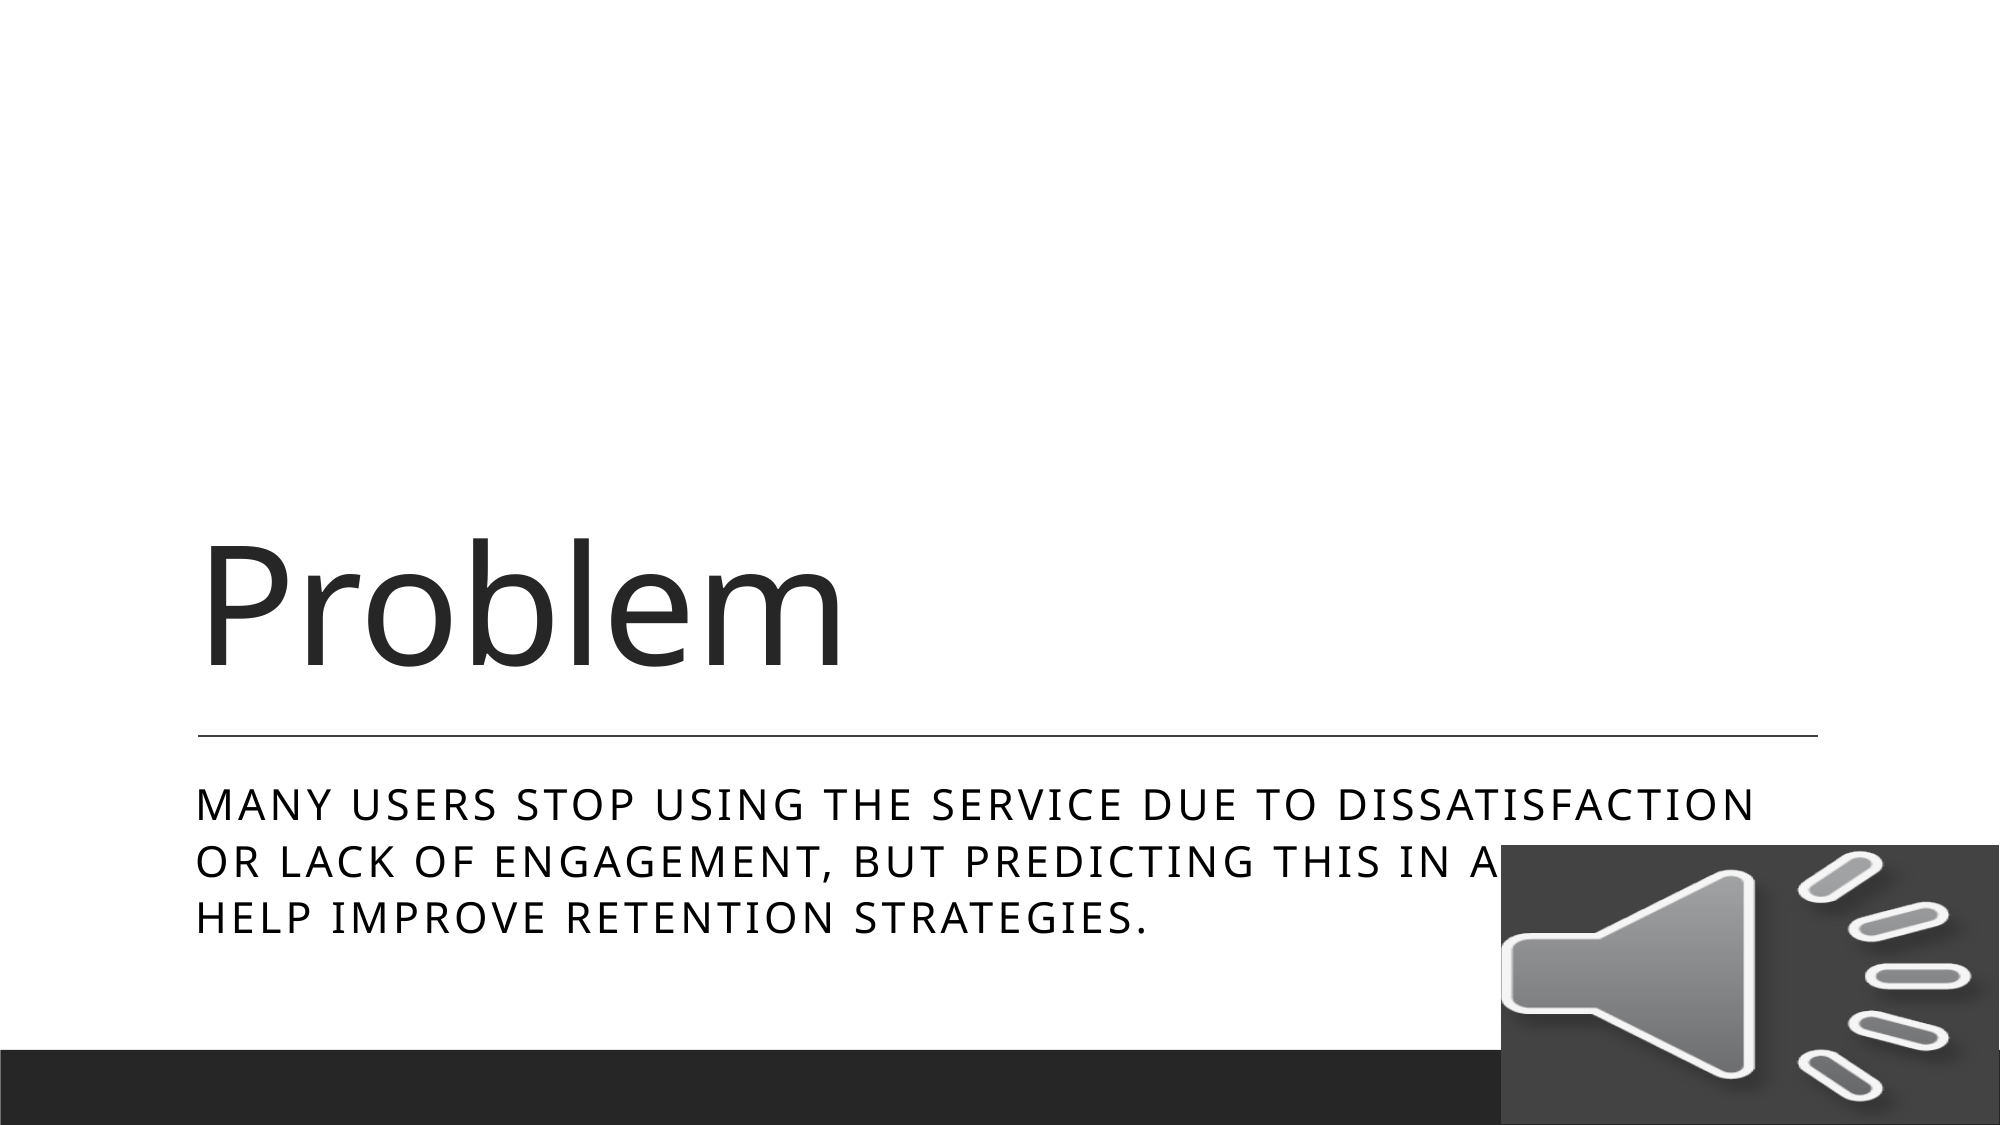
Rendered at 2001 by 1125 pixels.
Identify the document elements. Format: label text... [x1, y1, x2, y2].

title Problem [180, 124, 1830, 710]
list Many users stop using the service due to dissatisfaction or lack of engagement, but predicting this in advance can help improve retention strategies. [180, 765, 1830, 953]
picture [1499, 843, 2000, 1125]
